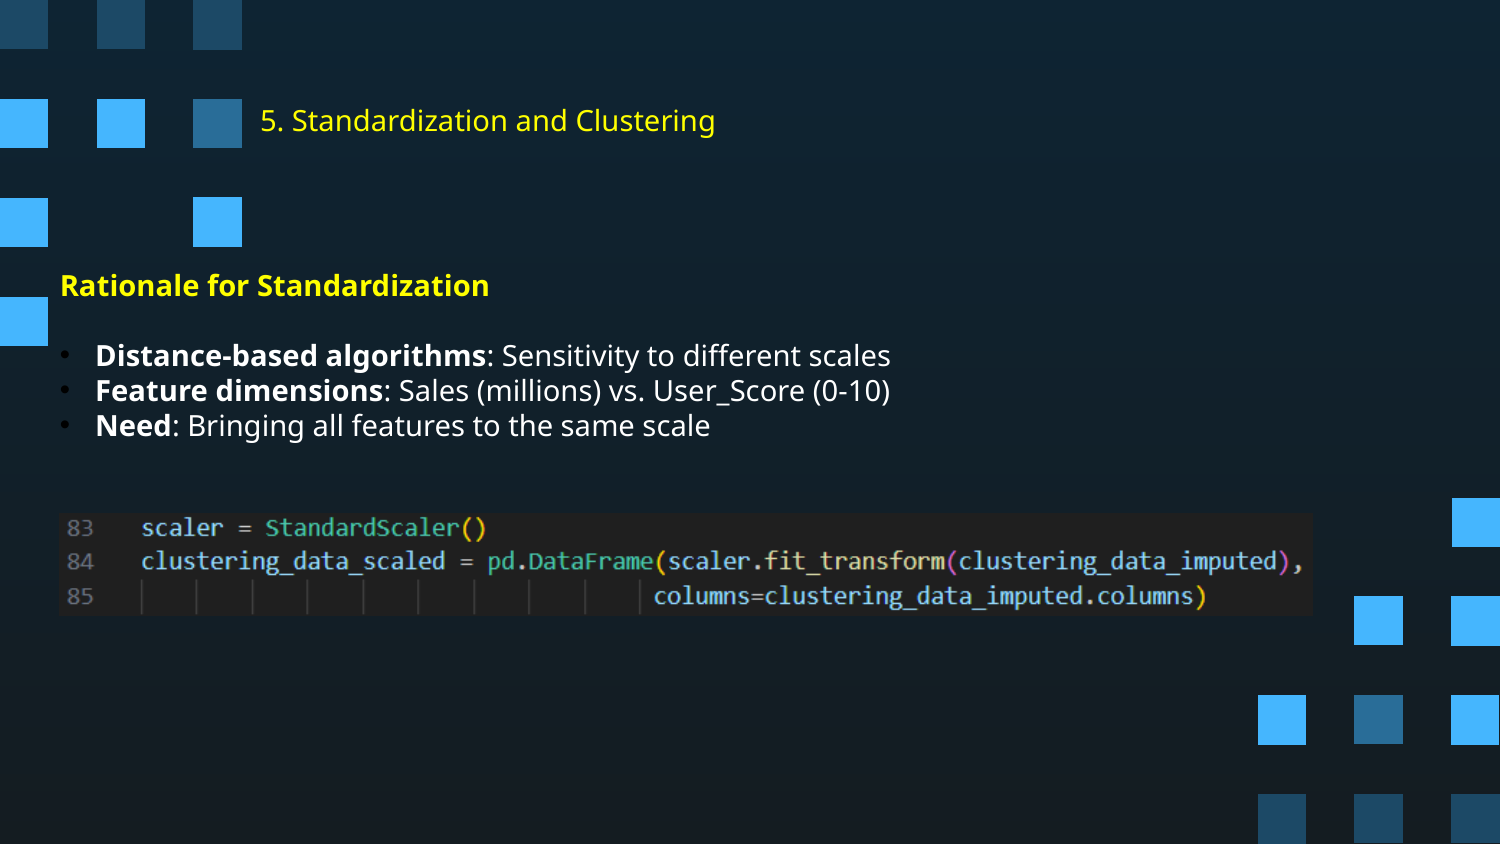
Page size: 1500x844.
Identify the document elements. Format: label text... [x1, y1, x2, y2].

text_box Rationale for Standardization Distance-based algorithms: Sensitivity to different scales Feature dimensions: Sales (millions) vs. User_Score (0-10) Need: Bringing all features to the same scale [45, 259, 1066, 485]
text_box 5. Standardization and Clustering [245, 95, 1298, 145]
picture [59, 513, 1313, 616]
